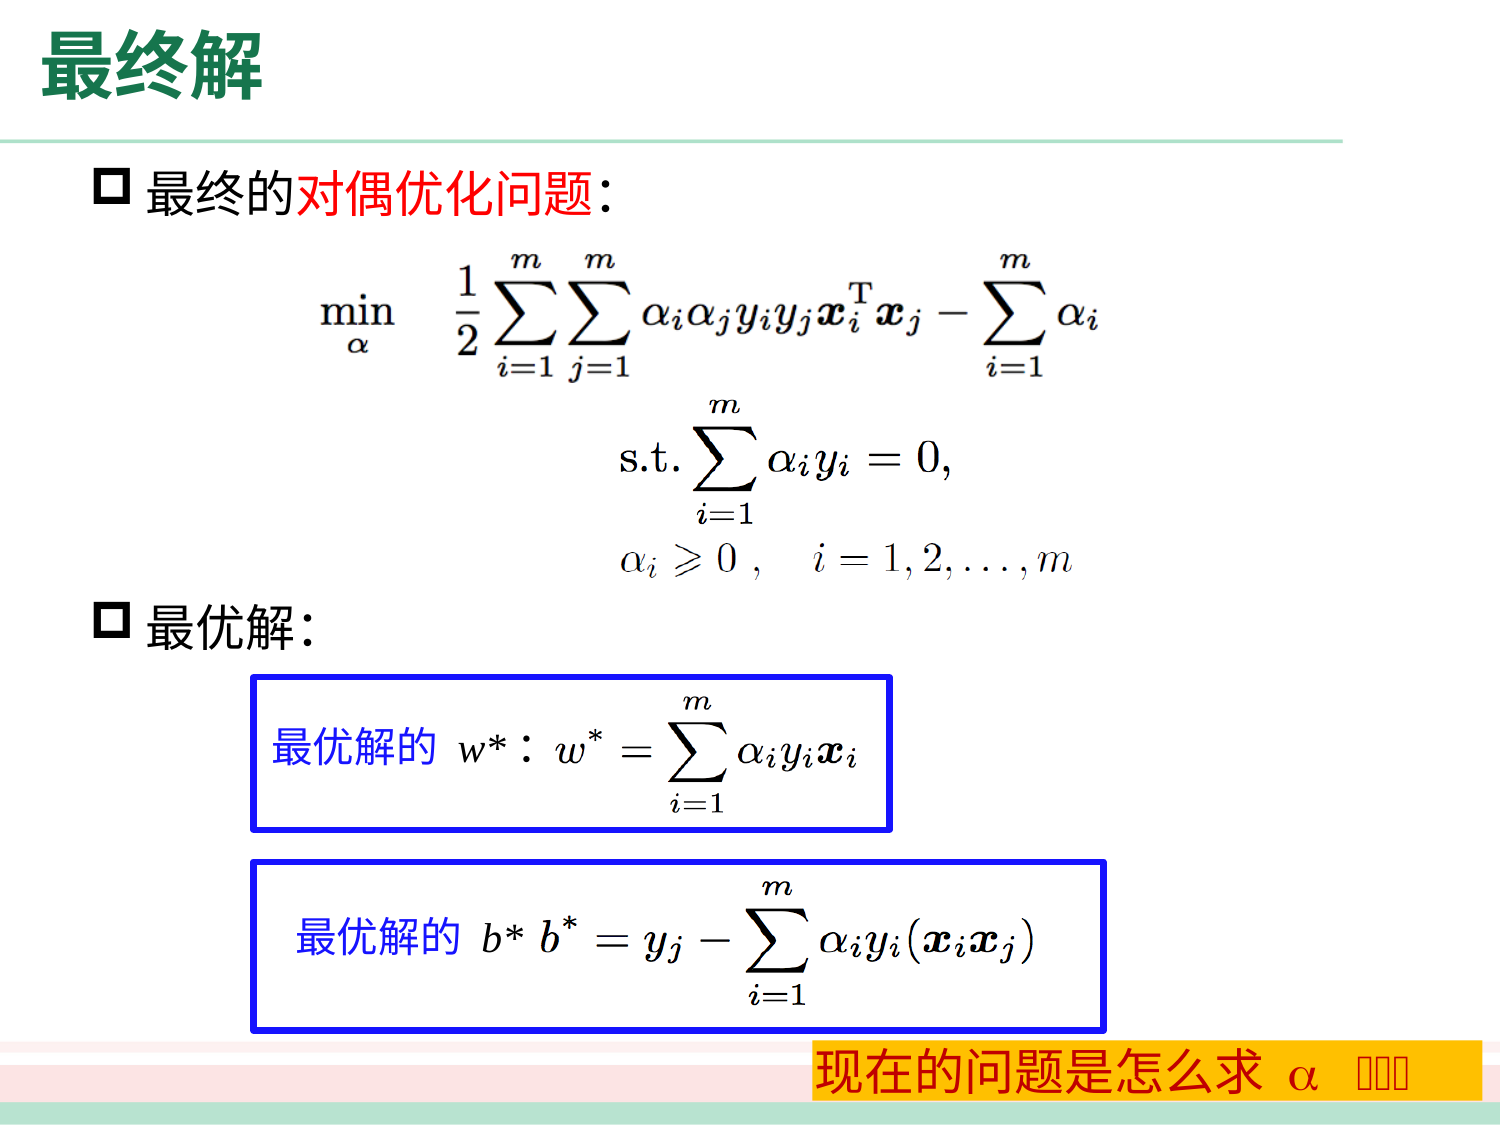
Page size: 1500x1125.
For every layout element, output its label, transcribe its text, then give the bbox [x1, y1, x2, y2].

picture [0, 0, 1500, 1125]
text_box 最优解： [87, 596, 1033, 657]
text_box 最终的对偶优化问题： [87, 162, 1033, 223]
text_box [316, 248, 1104, 587]
title 最终解 [24, 5, 1319, 134]
text_box 现在的问题是怎么求 a ！！！ [812, 1040, 1483, 1101]
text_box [253, 861, 1104, 1031]
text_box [253, 677, 890, 830]
